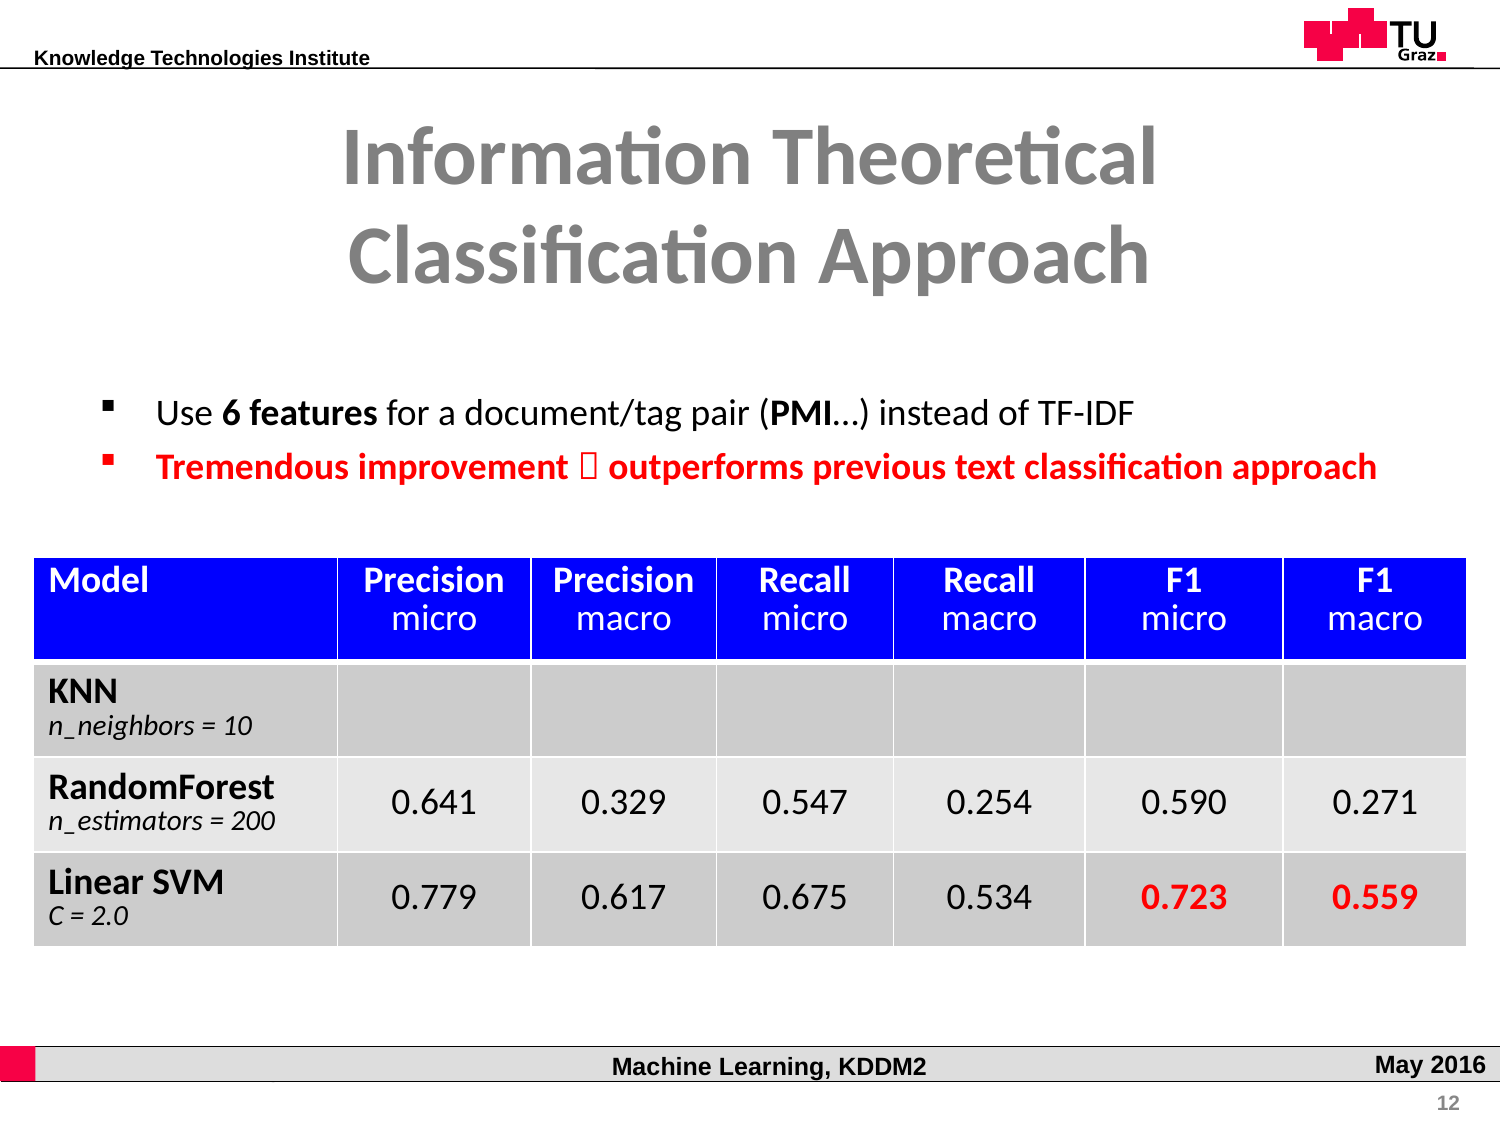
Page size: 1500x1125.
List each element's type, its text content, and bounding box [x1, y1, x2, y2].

table_cell RandomForest n_estimators = 200 [34, 758, 337, 851]
table_cell [1086, 665, 1282, 756]
table_cell 0.723 [1086, 853, 1282, 946]
table_cell 0.675 [717, 853, 893, 946]
table_cell [338, 665, 530, 756]
table_cell 0.590 [1086, 758, 1282, 851]
table_cell 0.547 [717, 758, 893, 851]
table_header Recall macro [894, 558, 1084, 659]
table_header Recall micro [717, 558, 893, 659]
table_cell 0.329 [532, 758, 716, 851]
text_box Use 6 features for a document/tag pair (PMI…) instead of TF-IDF Tremendous improvement  outperforms previous text classification approach [84, 371, 1443, 495]
table_header Precision macro [532, 558, 716, 659]
table_cell 0.617 [532, 853, 716, 946]
table_cell KNN n_neighbors = 10 [34, 665, 337, 756]
table_cell [532, 665, 716, 756]
table_cell [894, 665, 1084, 756]
table_cell 0.271 [1284, 758, 1466, 851]
table_cell 0.559 [1284, 853, 1466, 946]
table_cell 0.254 [894, 758, 1084, 851]
table_header Model [34, 558, 337, 659]
table_cell Linear SVM C = 2.0 [34, 853, 337, 946]
table_header Precision micro [338, 558, 530, 659]
text_box Information Theoretical Classification Approach [75, 112, 1425, 289]
table_cell 0.641 [338, 758, 530, 851]
table_cell 0.779 [338, 853, 530, 946]
table_cell [1284, 665, 1466, 756]
table_cell 0.534 [894, 853, 1084, 946]
table_cell [717, 665, 893, 756]
table_header F1 micro [1086, 558, 1282, 659]
table_header F1 macro [1284, 558, 1466, 659]
